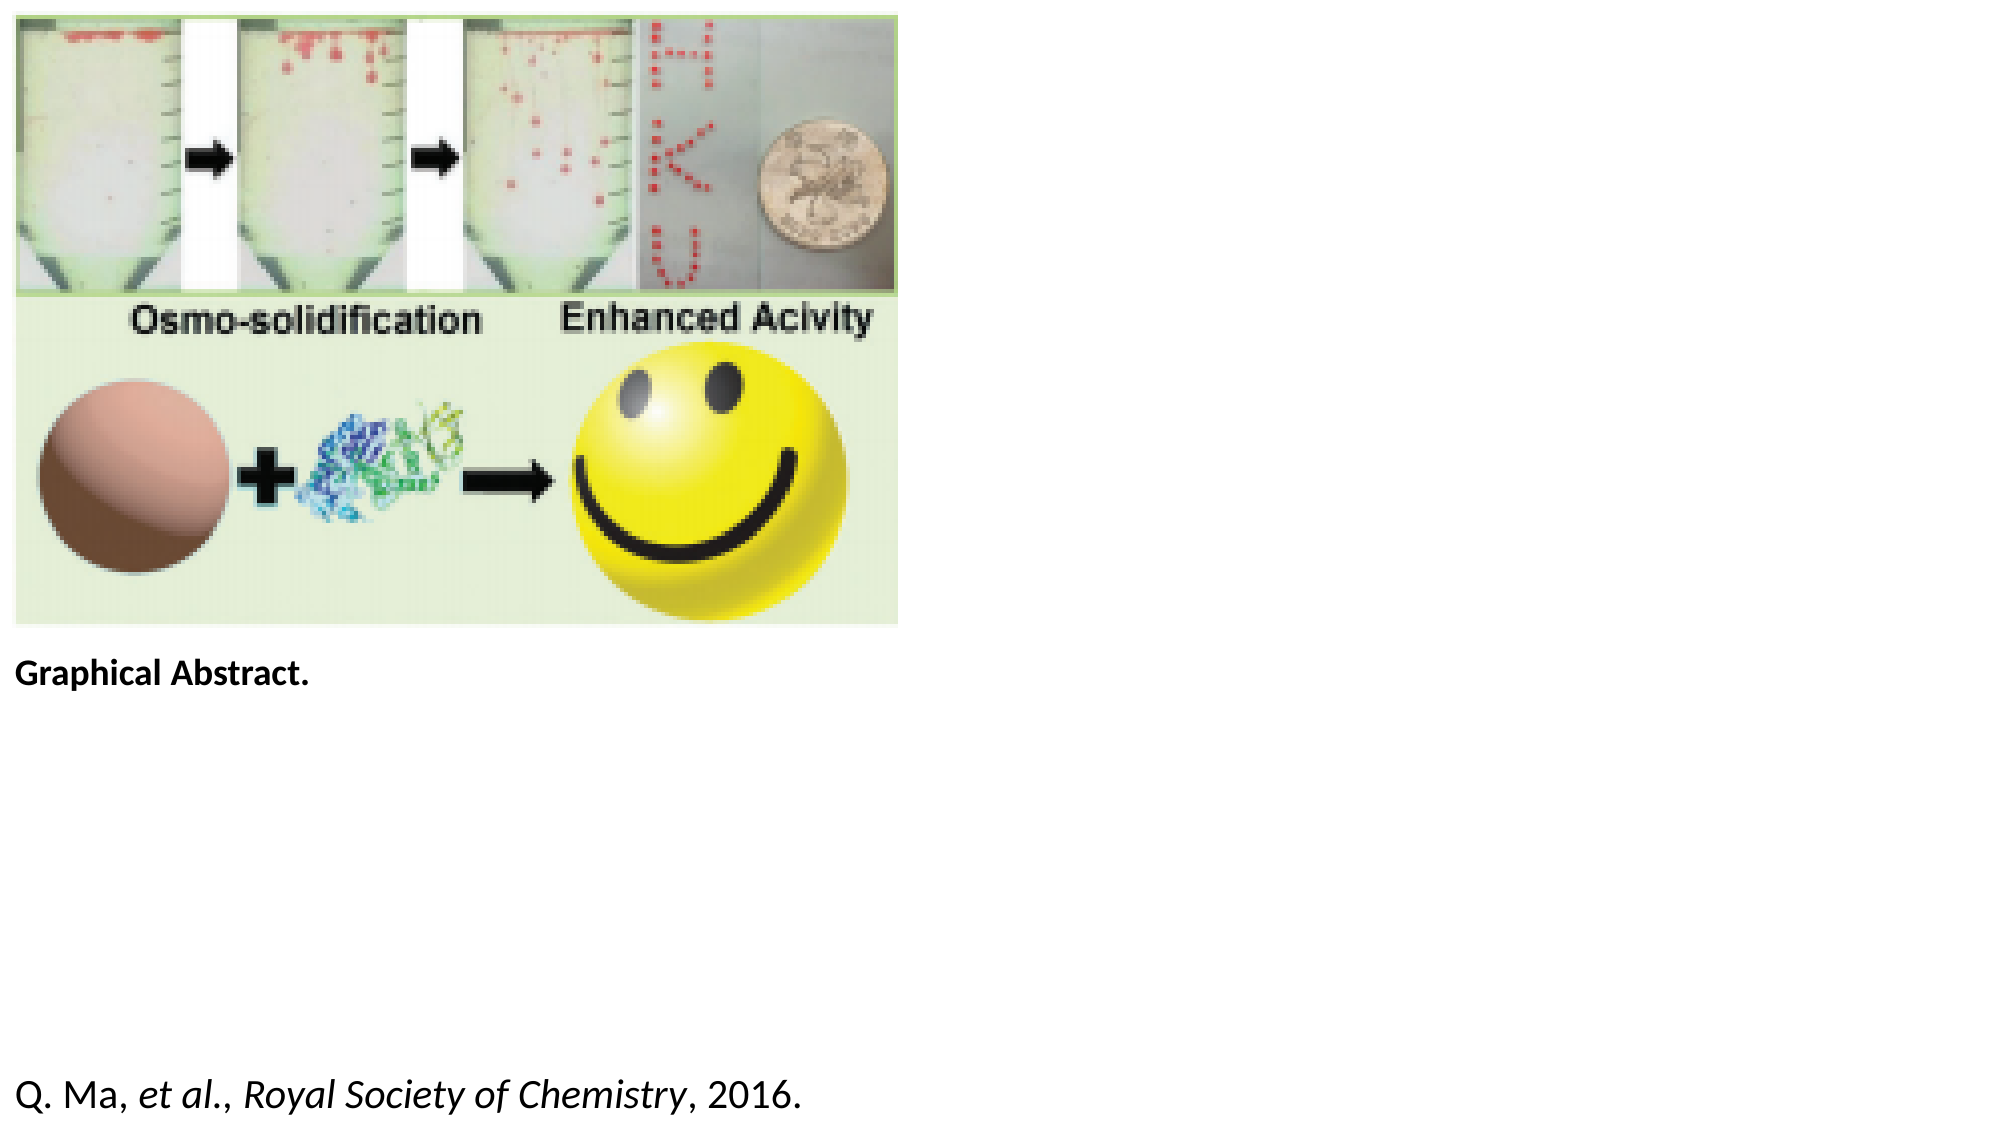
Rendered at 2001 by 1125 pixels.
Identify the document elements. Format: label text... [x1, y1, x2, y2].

text_box Graphical Abstract. [0, 641, 529, 701]
picture [0, 0, 919, 641]
text_box Q. Ma, et al., Royal Society of Chemistry, 2016. [0, 1059, 1874, 1125]
